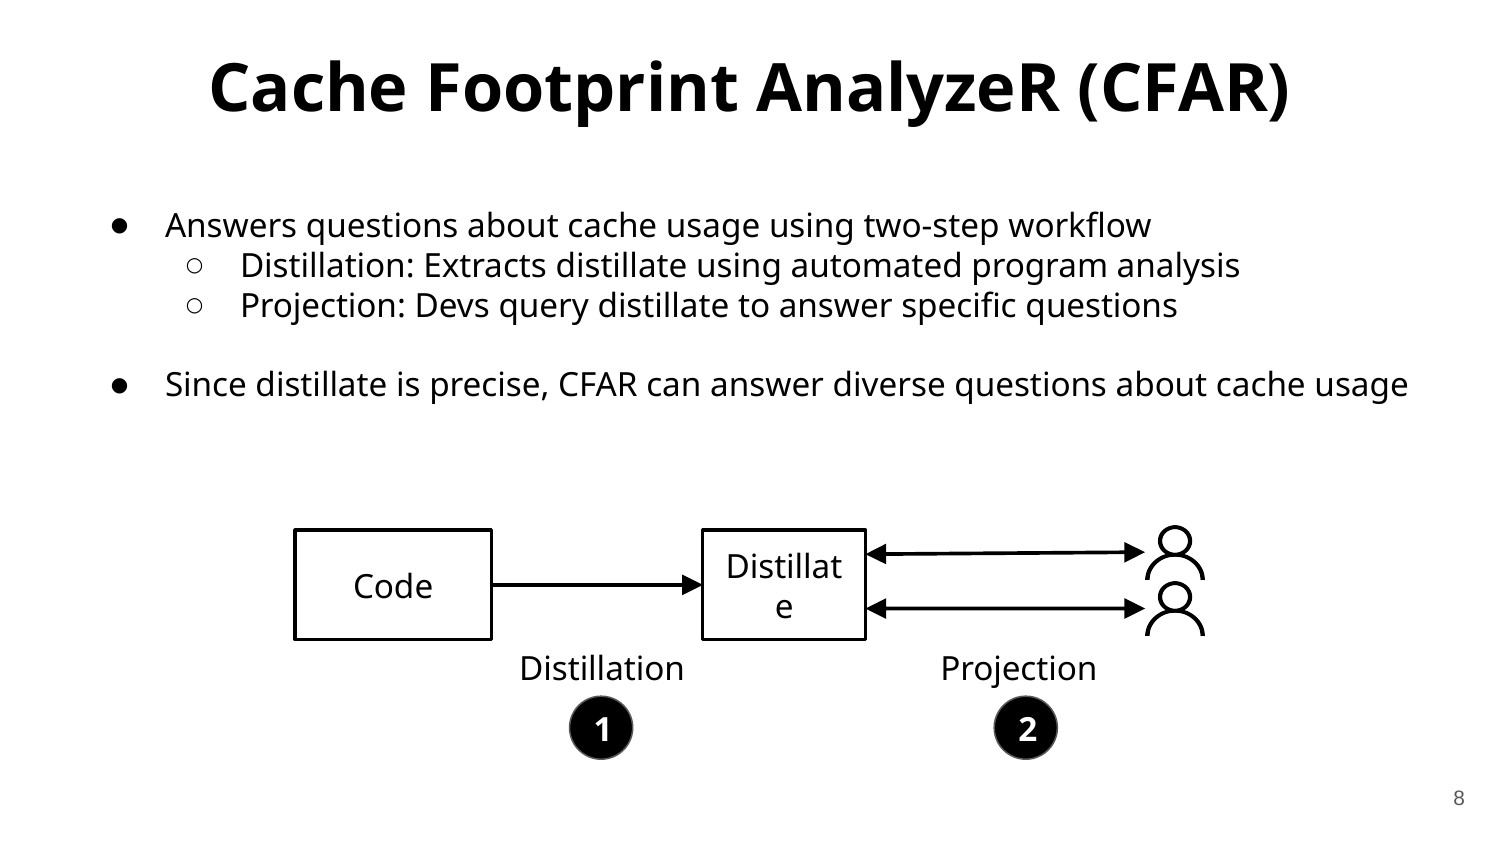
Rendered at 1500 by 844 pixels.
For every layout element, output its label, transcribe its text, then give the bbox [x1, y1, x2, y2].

slide_number 8 [1389, 764, 1480, 830]
list Answers questions about cache usage using two-step workflow Distillation: Extracts distillate using automated program analysis Projection: Devs query distillate to answer specific questions Since distillate is precise, CFAR can answer diverse questions about cache usage [75, 188, 1500, 351]
title Cache Footprint AnalyzeR (CFAR) [51, 30, 1449, 125]
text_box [294, 524, 1206, 760]
